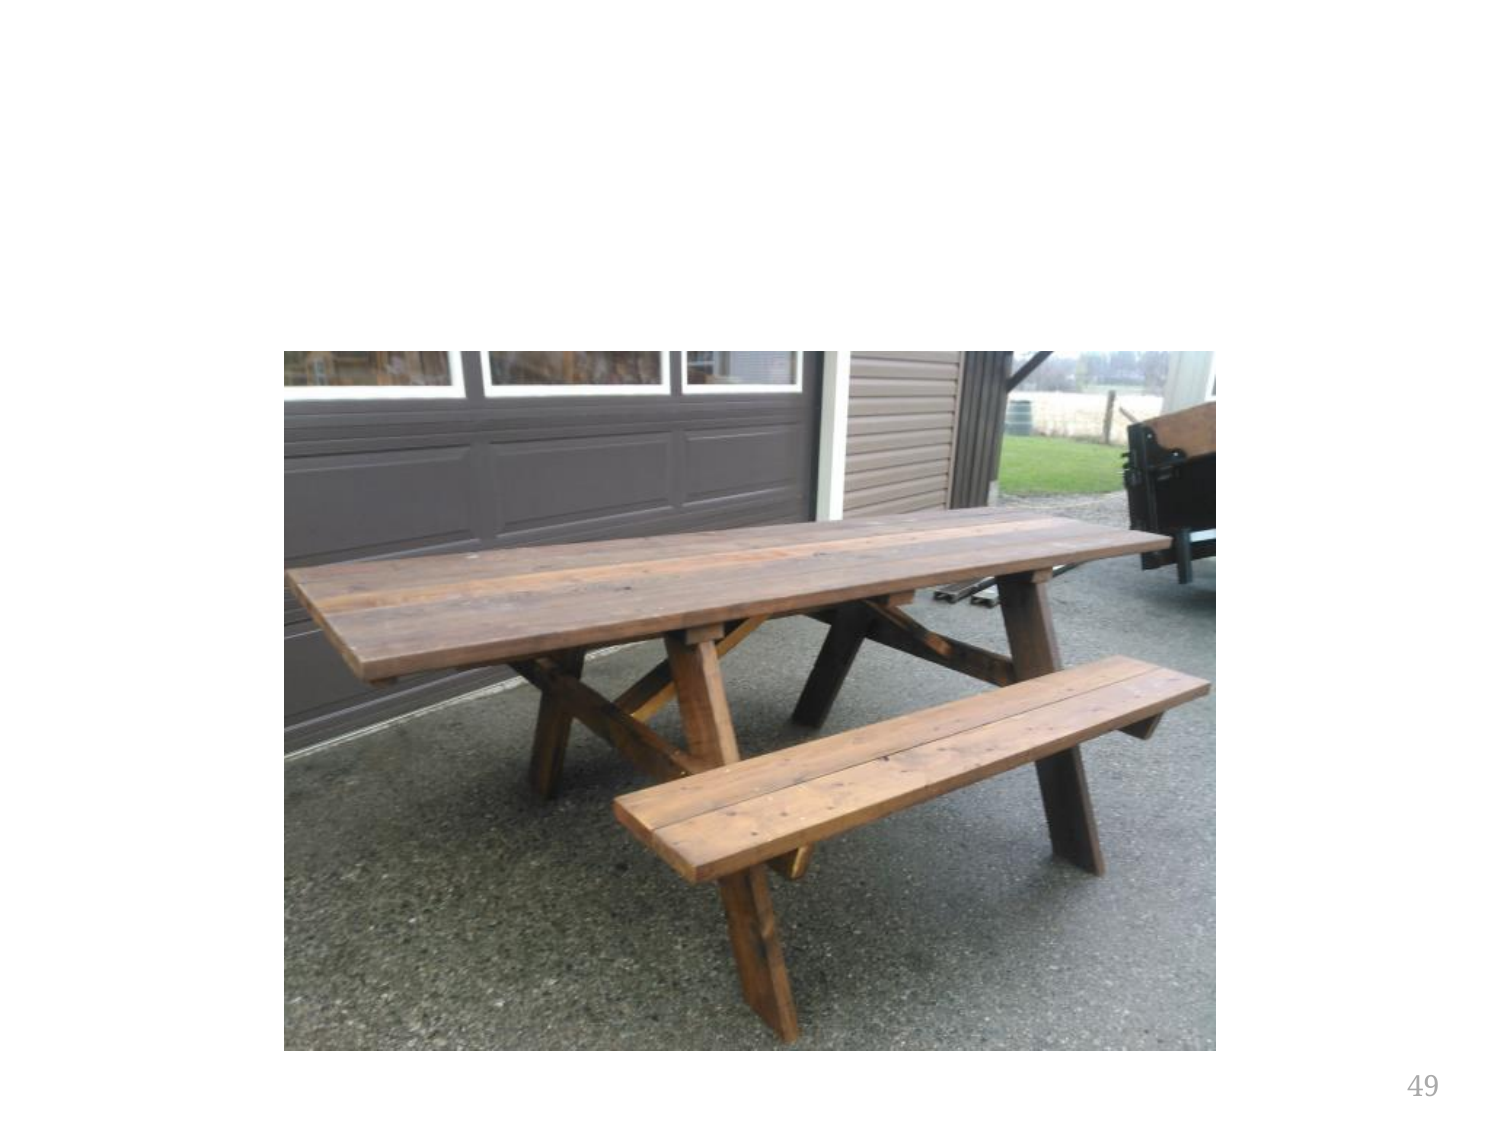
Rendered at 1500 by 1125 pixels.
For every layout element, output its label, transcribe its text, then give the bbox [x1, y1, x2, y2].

picture [283, 351, 1217, 1051]
slide_number 49 [1349, 1050, 1498, 1125]
